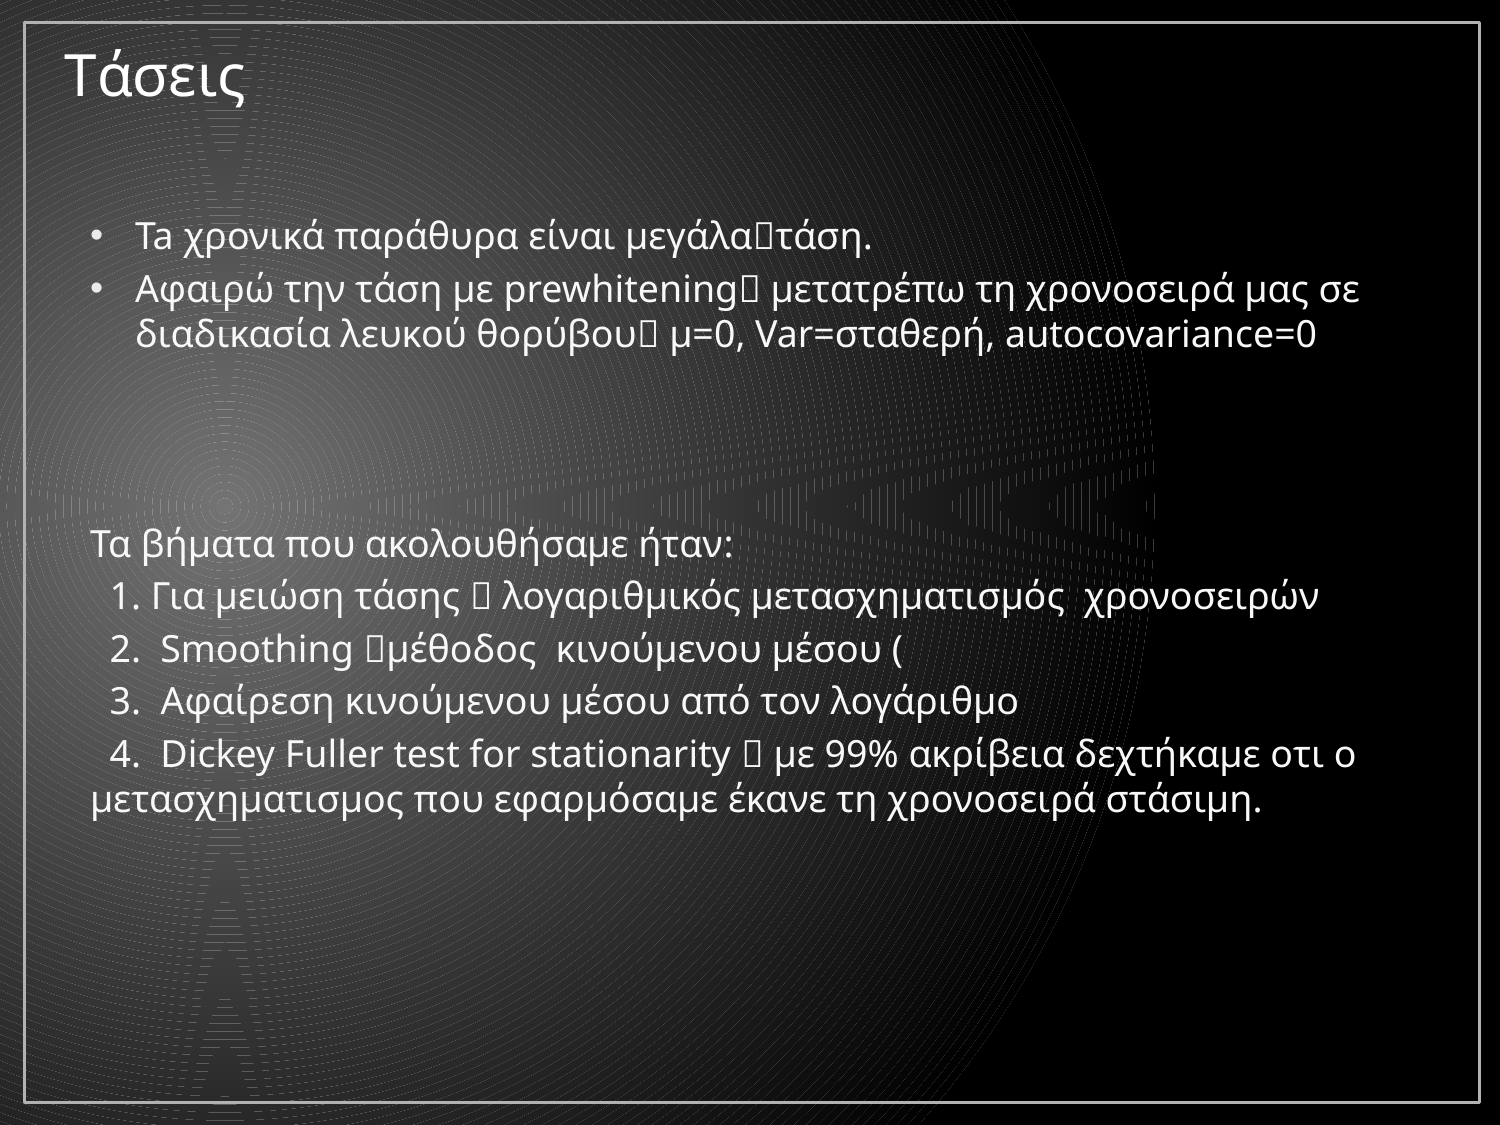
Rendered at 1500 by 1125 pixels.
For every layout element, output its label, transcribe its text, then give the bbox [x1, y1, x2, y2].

text_box Tάσεις [50, 30, 538, 115]
